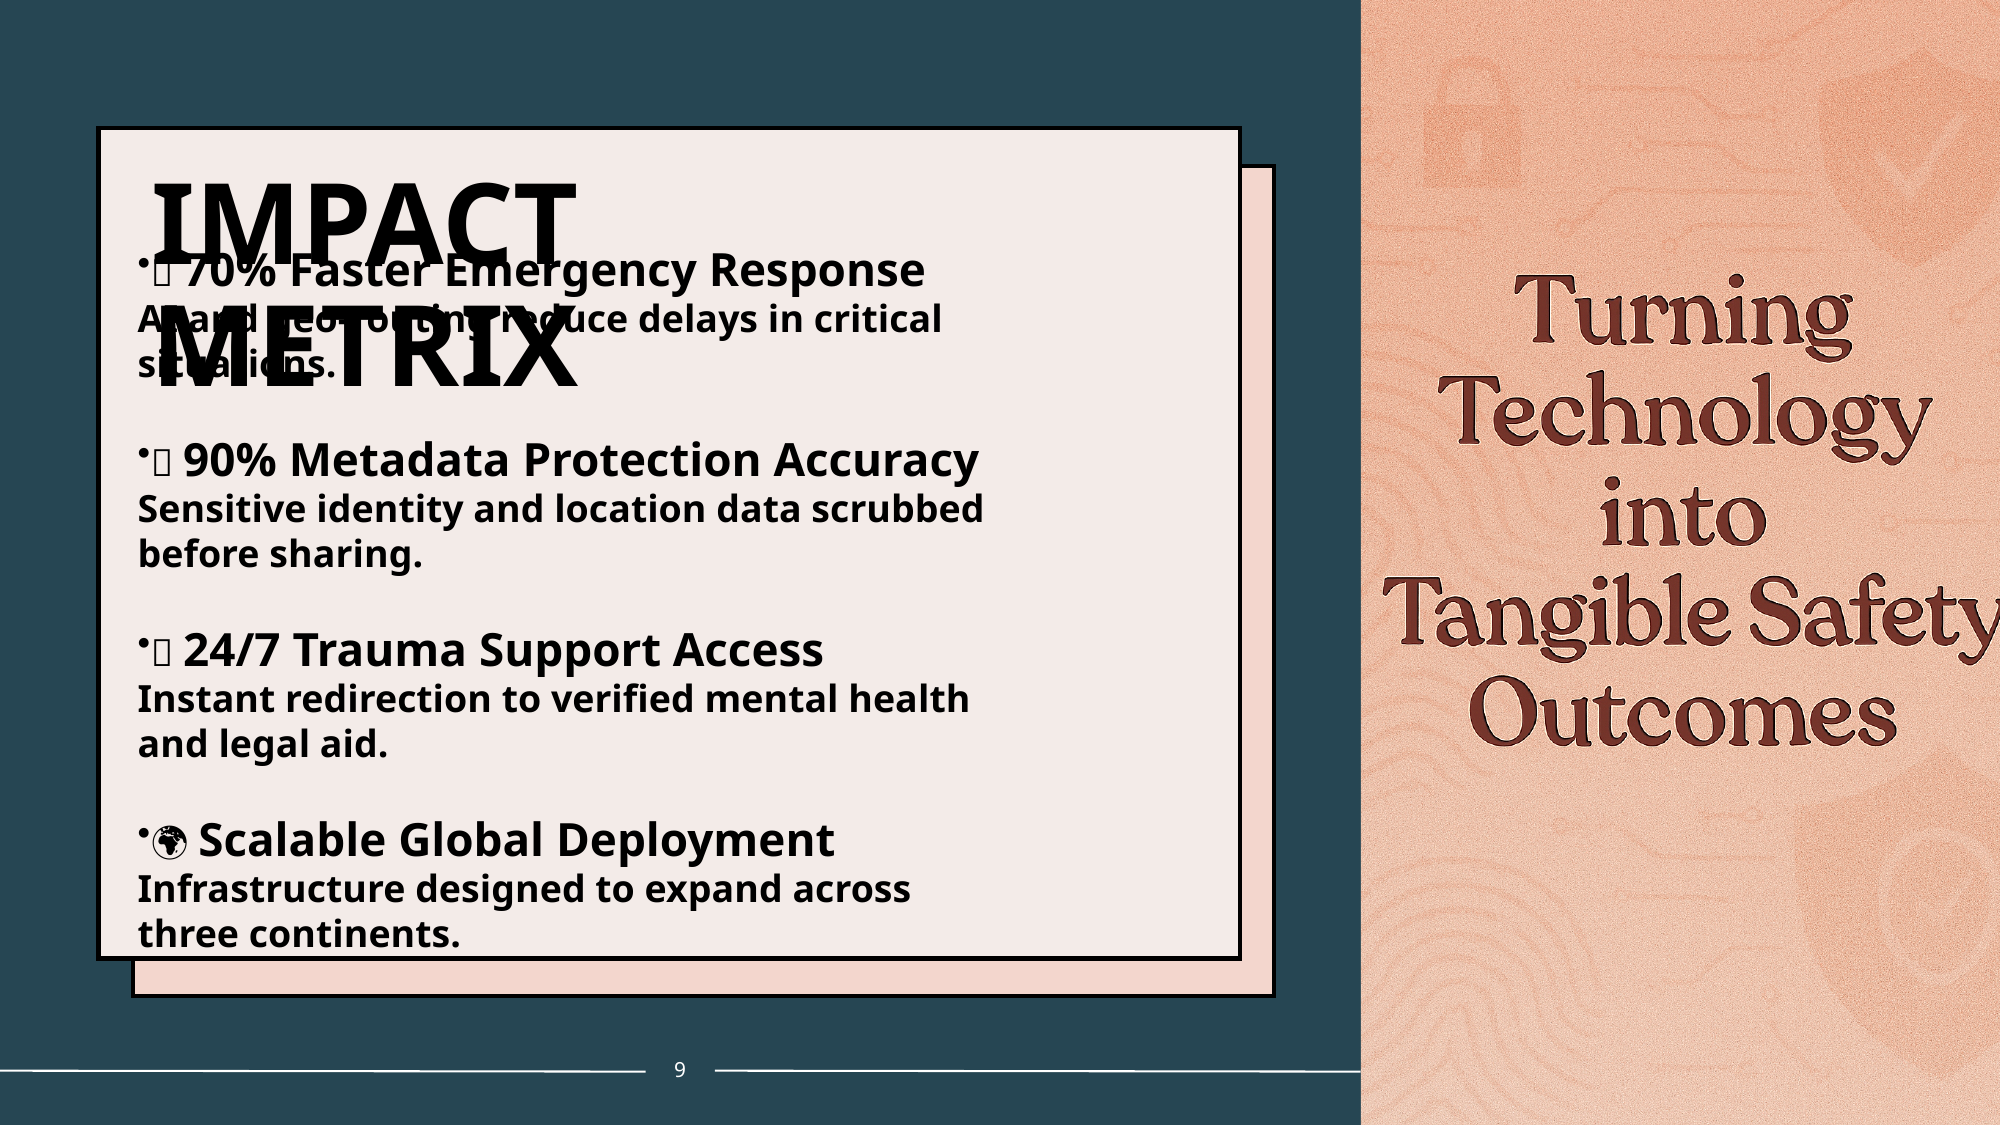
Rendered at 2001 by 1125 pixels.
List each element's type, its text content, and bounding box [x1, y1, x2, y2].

title IMPACT METRIX [136, 160, 964, 232]
slide_number 9 [650, 1050, 710, 1091]
picture [1360, 0, 2000, 1125]
list 🚀 70% Faster Emergency Response AI and geo-routing reduce delays in critical situations. 🔐 90% Metadata Protection Accuracy Sensitive identity and location data scrubbed before sharing. 🧠 24/7 Trauma Support Access Instant redirection to verified mental health and legal aid. 🌍 Scalable Global Deployment Infrastructure designed to expand across three continents. [122, 232, 1012, 1008]
